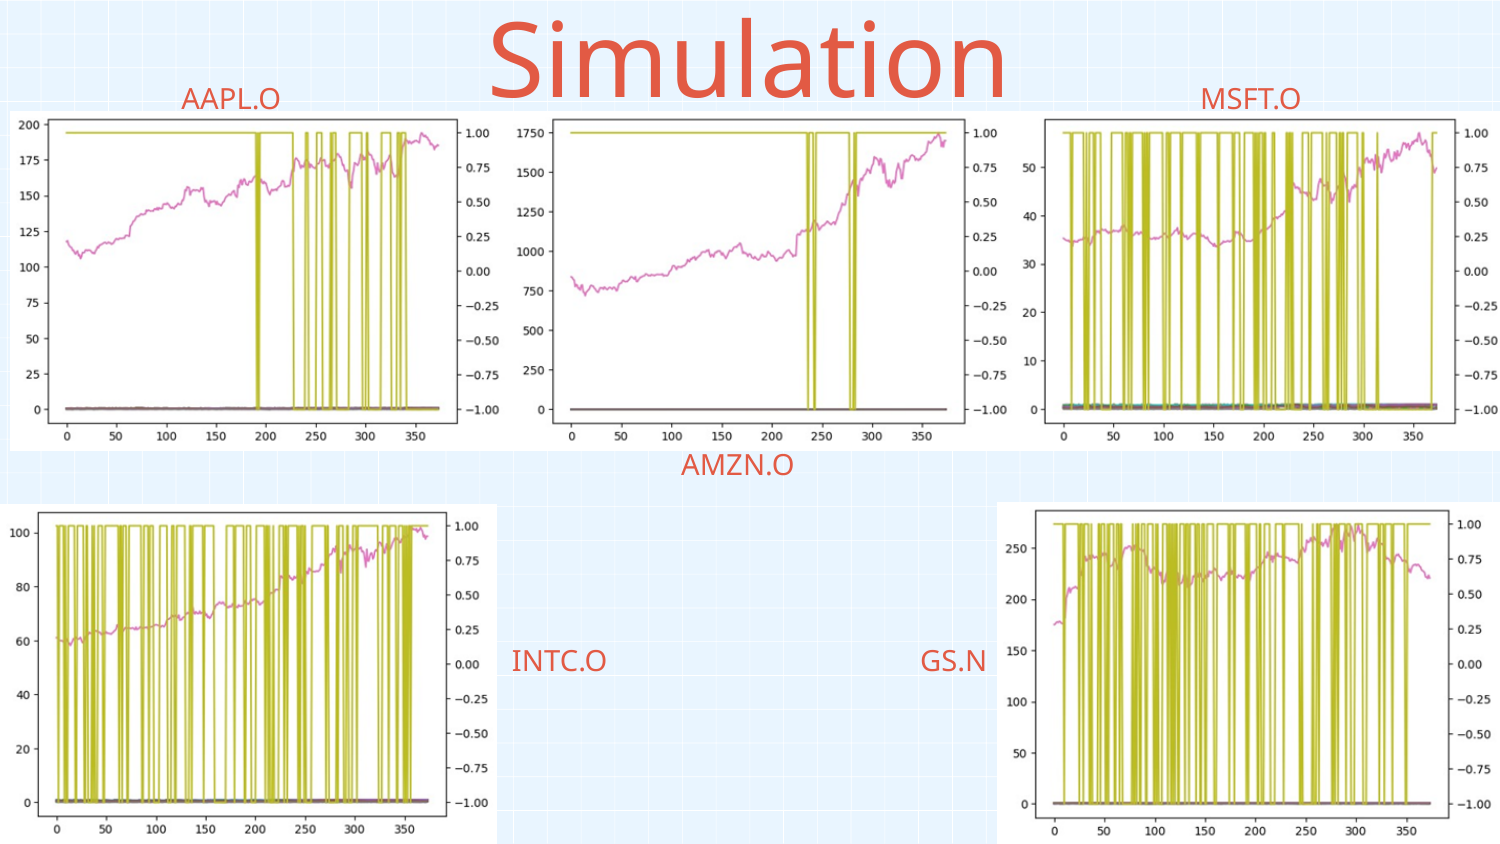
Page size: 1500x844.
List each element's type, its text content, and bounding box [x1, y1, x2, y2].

text_box AMZN.O [665, 459, 815, 469]
picture [0, 504, 498, 844]
picture [996, 502, 1500, 844]
text_box AAPL.O [166, 65, 316, 103]
picture [10, 110, 1500, 451]
text_box GS.N [905, 627, 991, 665]
text_box MSFT.O [1185, 65, 1334, 103]
text_box INTC.O [501, 627, 646, 665]
title Simulation [294, 0, 1206, 109]
